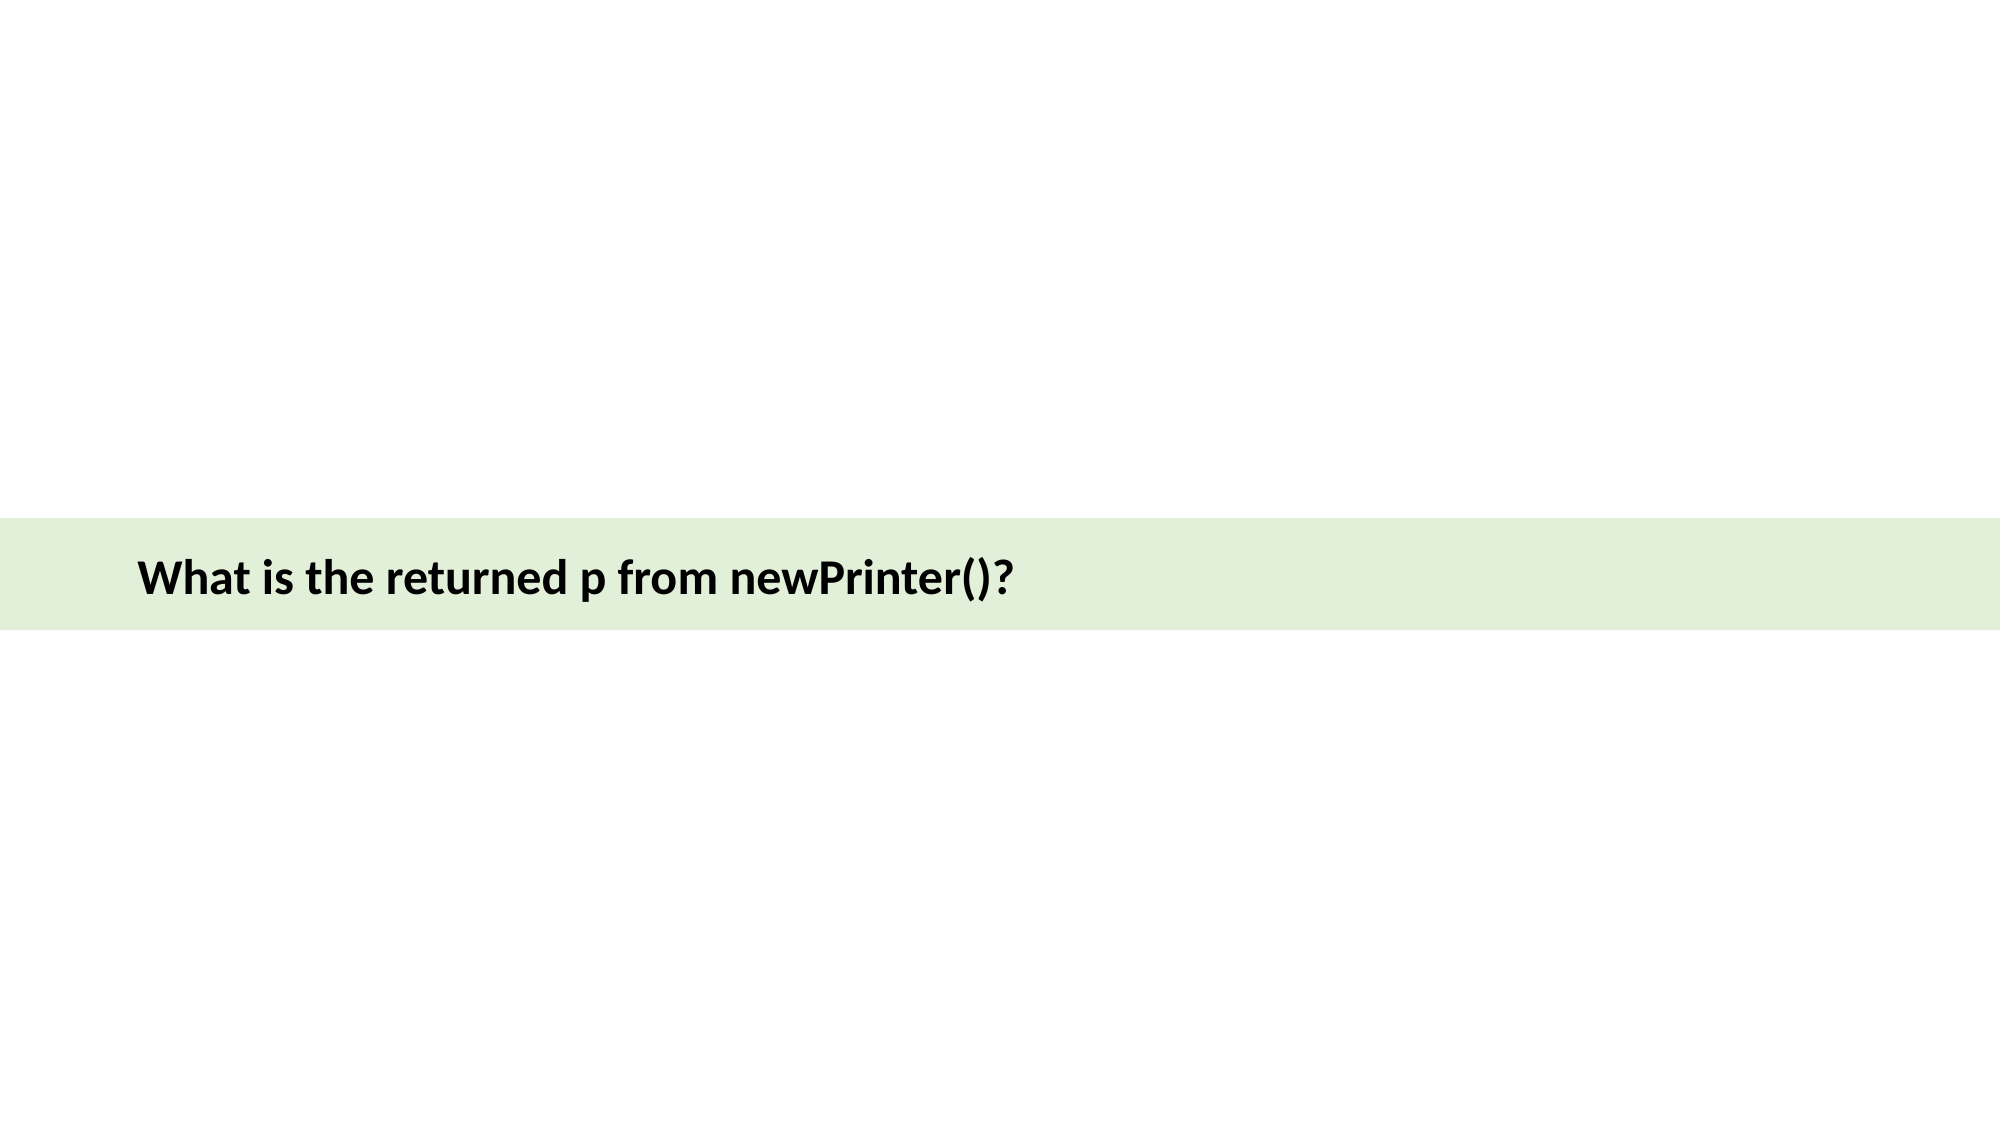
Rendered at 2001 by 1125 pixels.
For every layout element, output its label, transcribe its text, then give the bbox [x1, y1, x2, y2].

text_box What is the returned p from newPrinter()? [122, 537, 1197, 613]
text_box [0, 517, 2000, 631]
